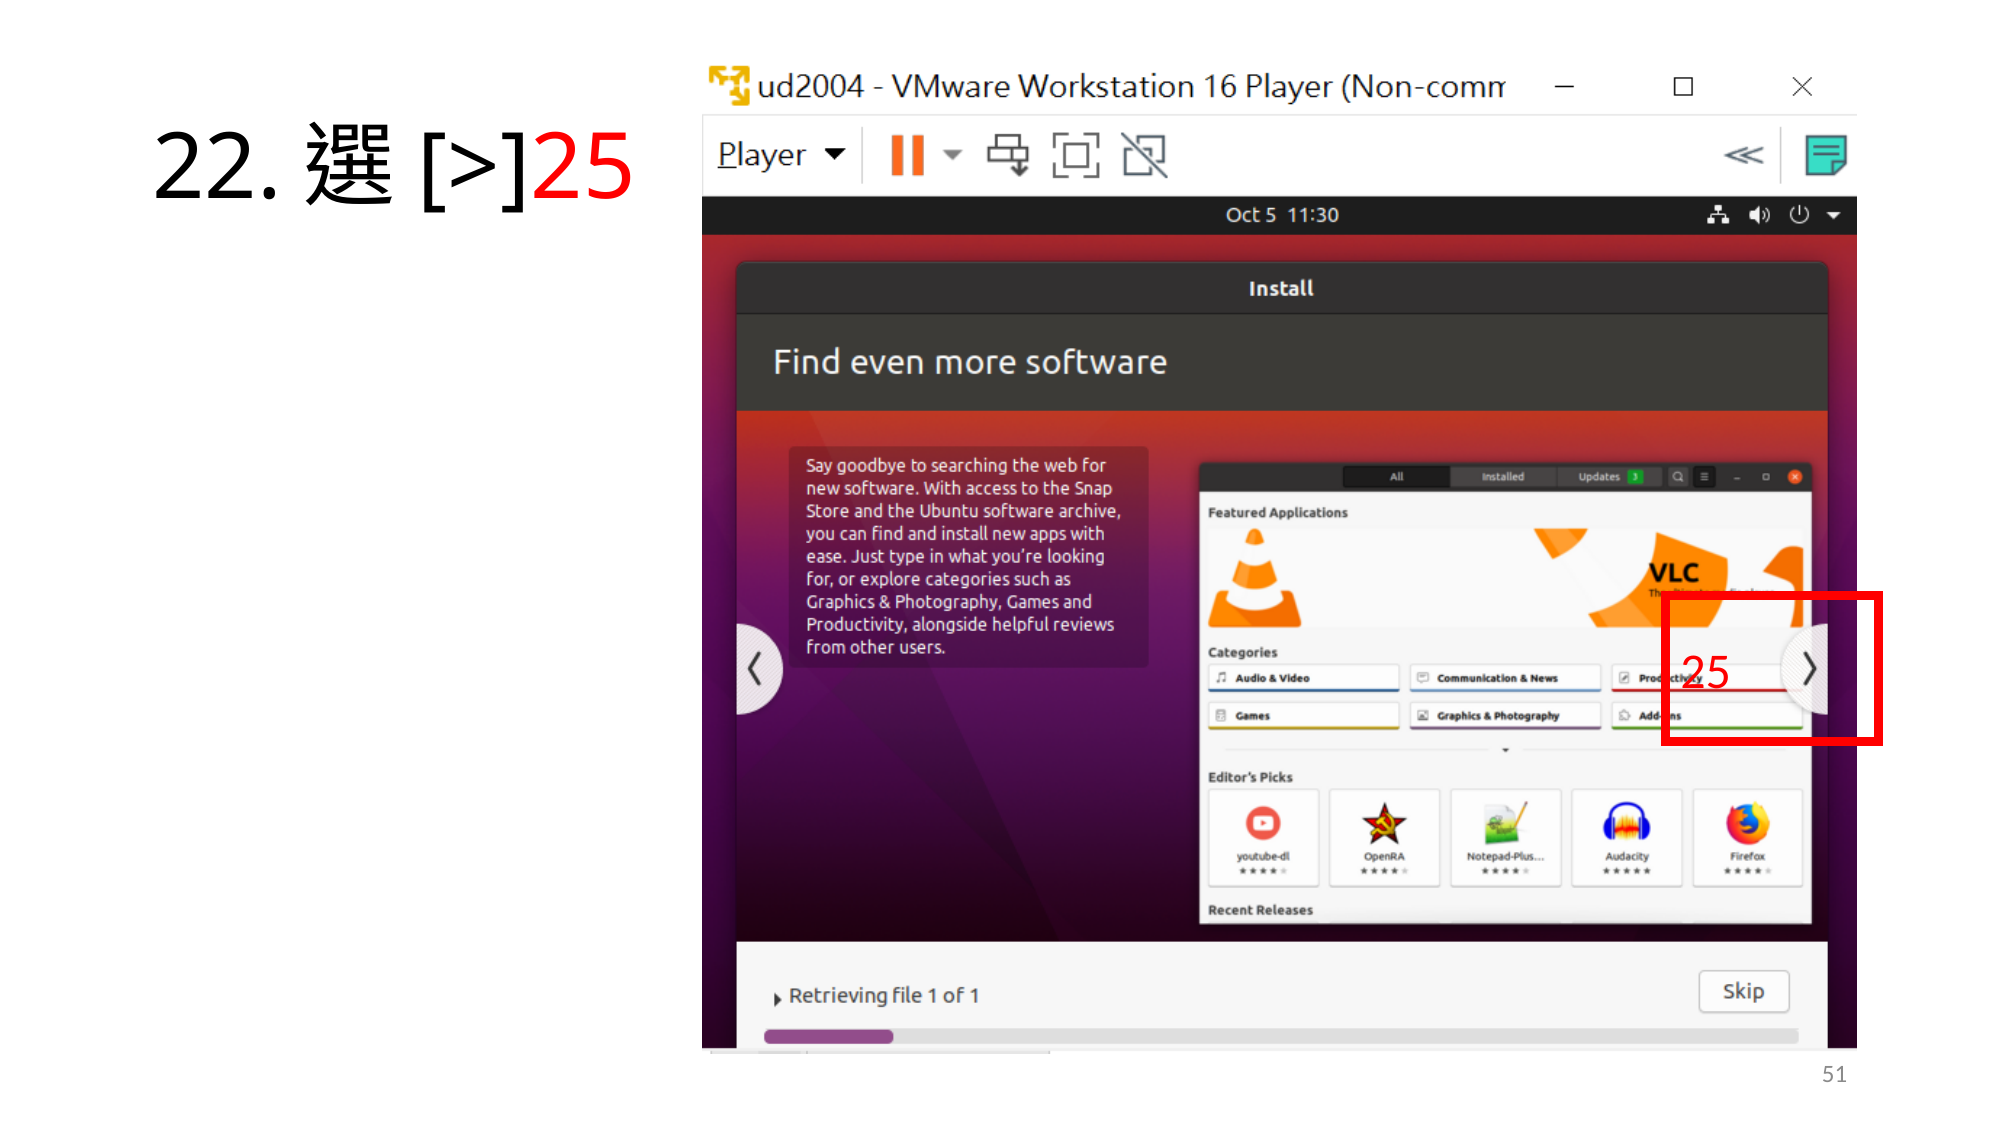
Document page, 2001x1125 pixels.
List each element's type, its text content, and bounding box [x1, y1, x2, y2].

slide_number 51 [1412, 1054, 1863, 1103]
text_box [702, 59, 1879, 1054]
title 22.選[>]25 [137, 59, 702, 278]
